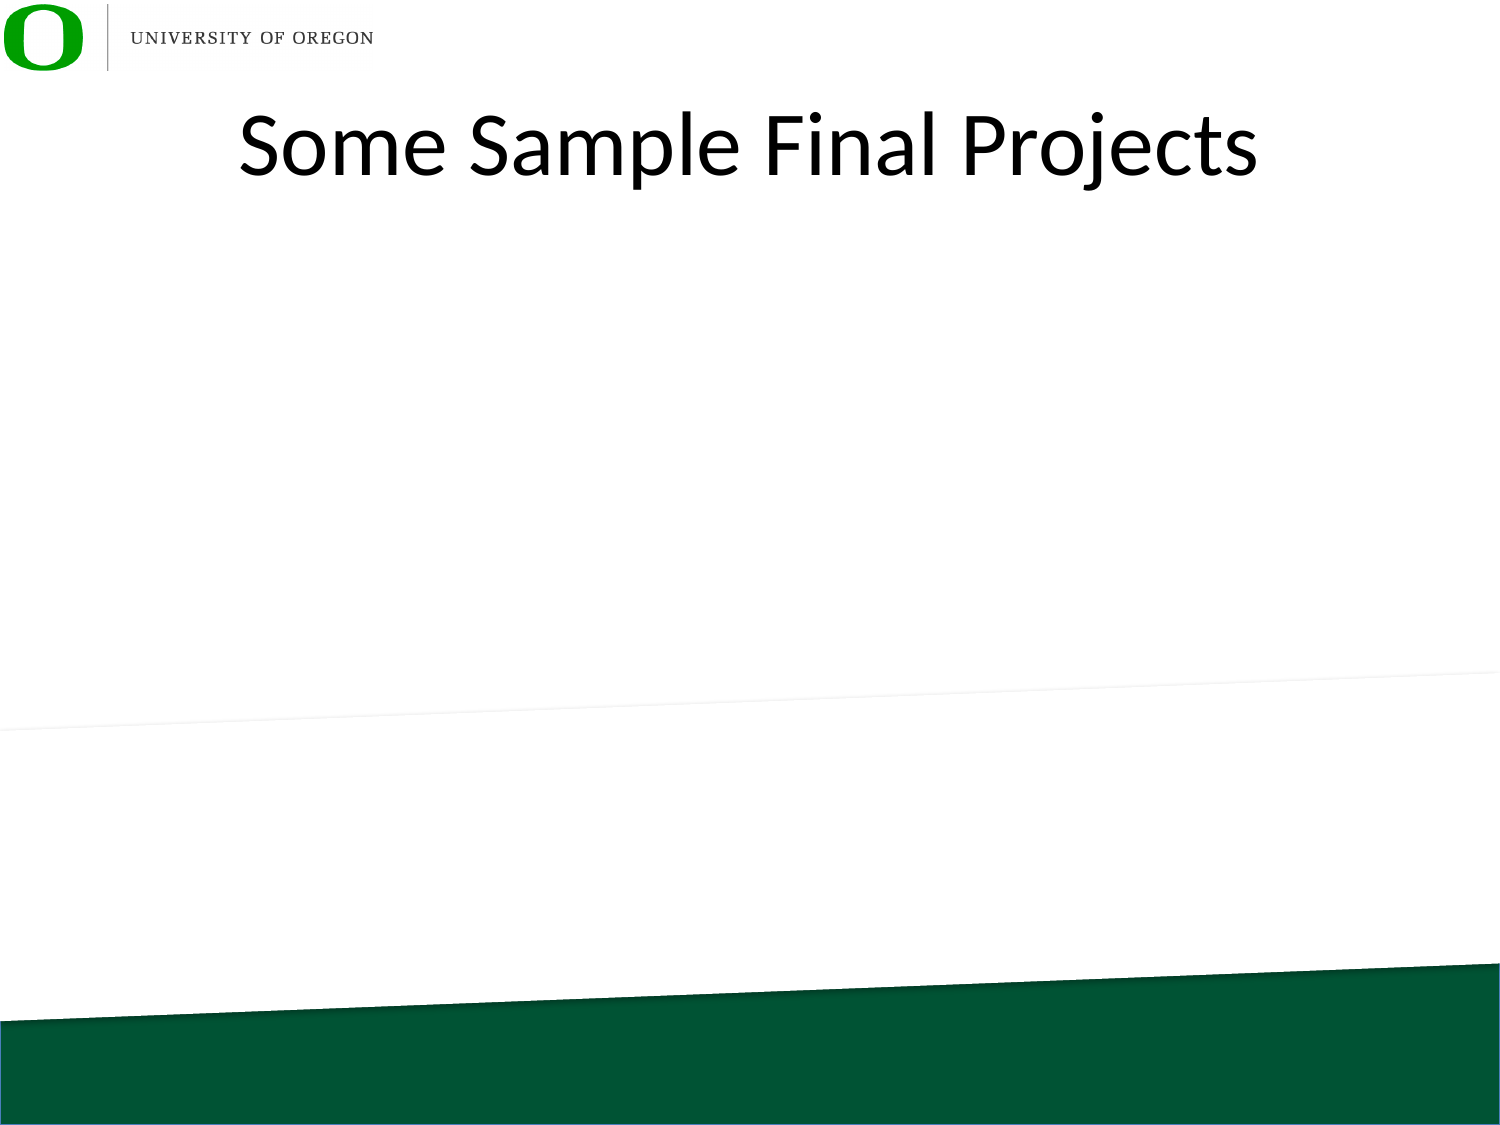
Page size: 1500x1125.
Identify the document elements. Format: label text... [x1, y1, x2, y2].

title Some Sample Final Projects [75, 45, 1425, 233]
picture [4, 4, 373, 71]
